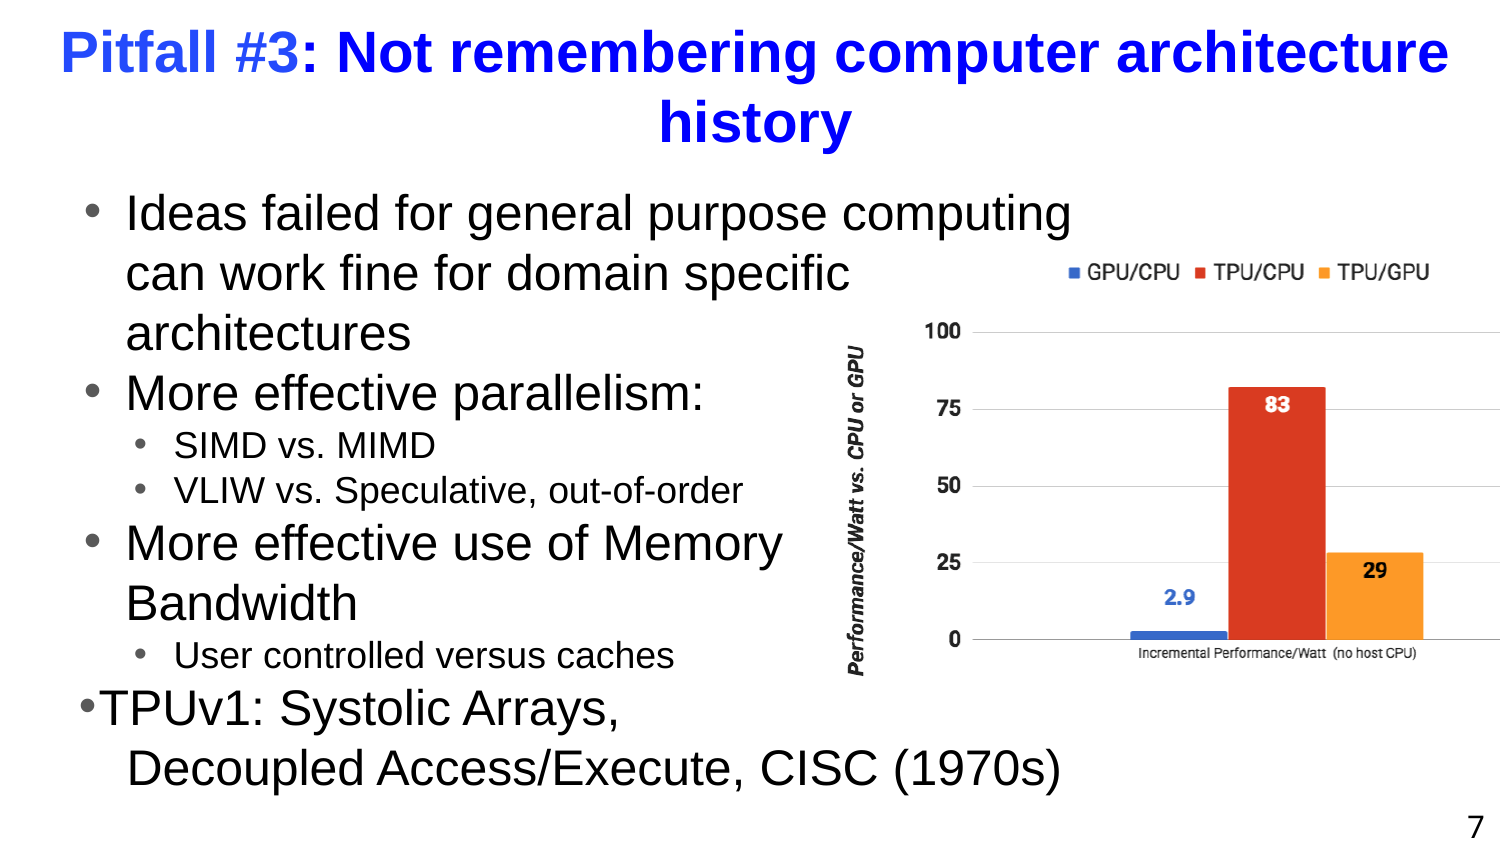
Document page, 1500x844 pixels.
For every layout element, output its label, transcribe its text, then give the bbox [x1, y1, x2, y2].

slide_number 7 [1149, 814, 1500, 844]
list Ideas failed for general purpose computing can work fine for domain specific architectures More effective parallelism: SIMD vs. MIMD VLIW vs. Speculative, out-of-order More effective use of Memory Bandwidth User controlled versus caches TPUv1: Systolic Arrays, Decoupled Access/Execute, CISC (1970s) [63, 173, 1165, 820]
title Pitfall #3: Not remembering computer architecture history [25, 12, 1487, 156]
picture [824, 242, 1500, 727]
